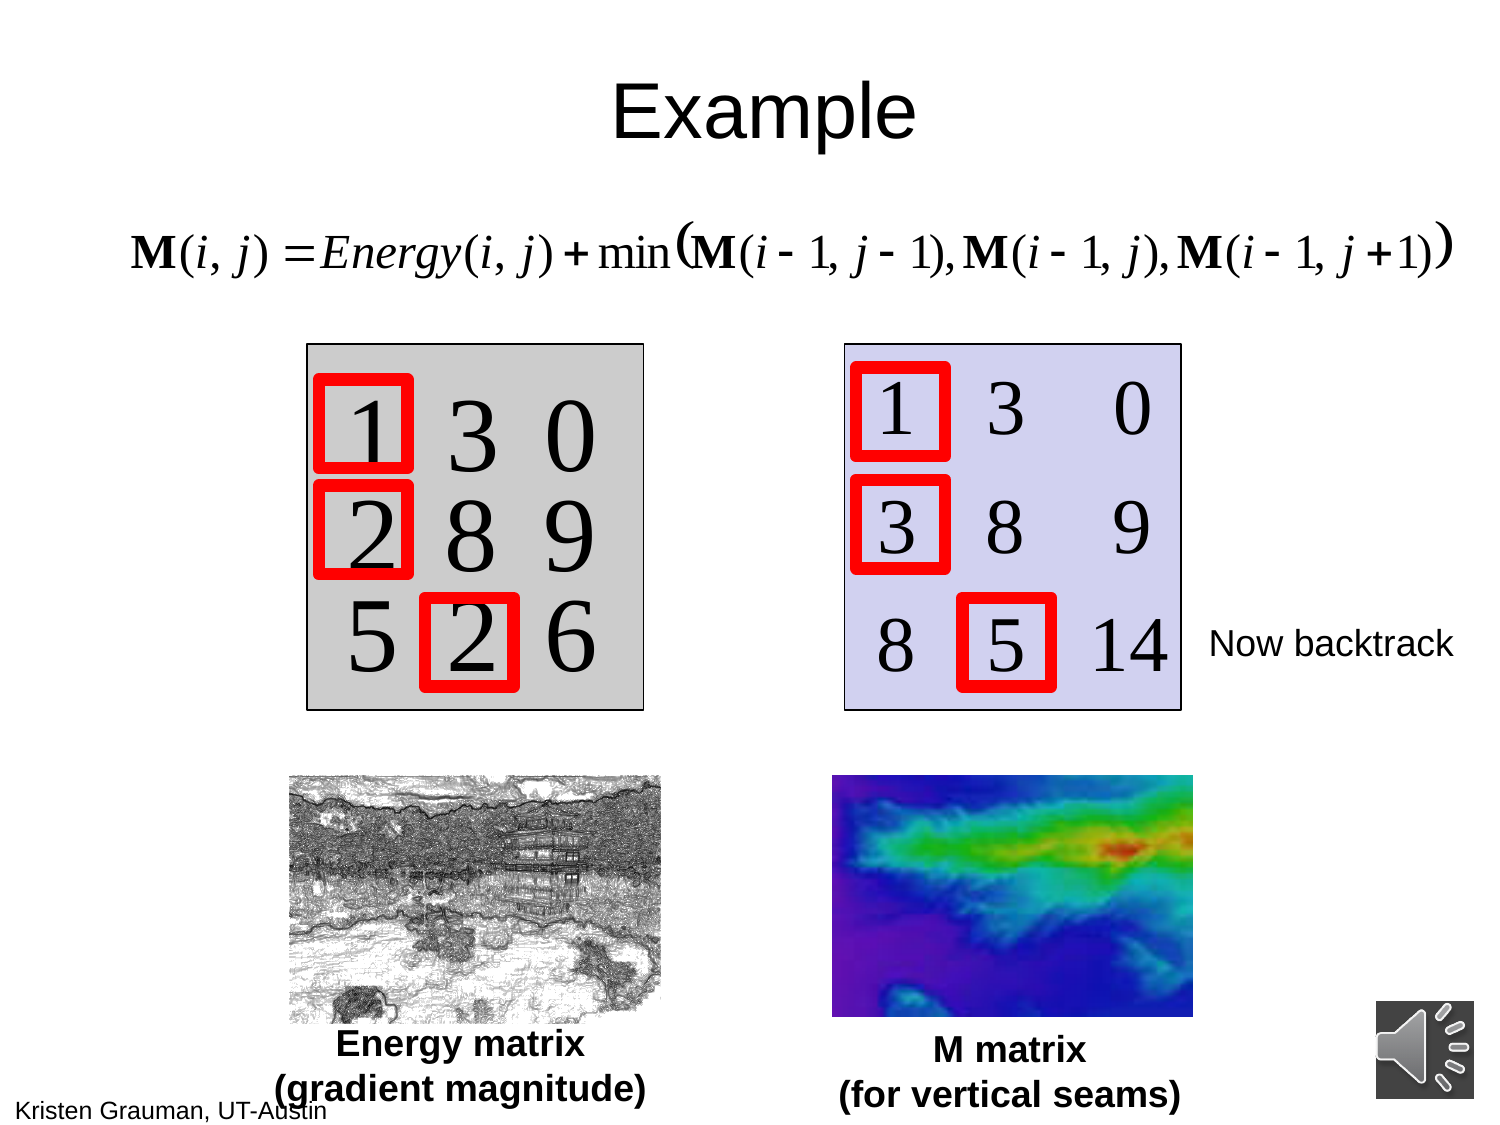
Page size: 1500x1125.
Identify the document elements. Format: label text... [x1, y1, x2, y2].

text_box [306, 343, 644, 723]
text_box M matrix (for vertical seams) [803, 1017, 1217, 1123]
picture [832, 775, 1194, 1017]
text_box Energy matrix (gradient magnitude) [247, 1011, 674, 1087]
text_box Now backtrack [1193, 611, 1470, 672]
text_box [867, 355, 1185, 705]
text_box Kristen Grauman, UT-Austin [0, 1087, 875, 1125]
picture [288, 775, 662, 1024]
picture [1374, 999, 1476, 1101]
text_box [856, 367, 862, 457]
text_box [856, 479, 862, 569]
text_box [844, 343, 1182, 711]
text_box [123, 219, 1455, 290]
text_box Example [100, 13, 1429, 201]
